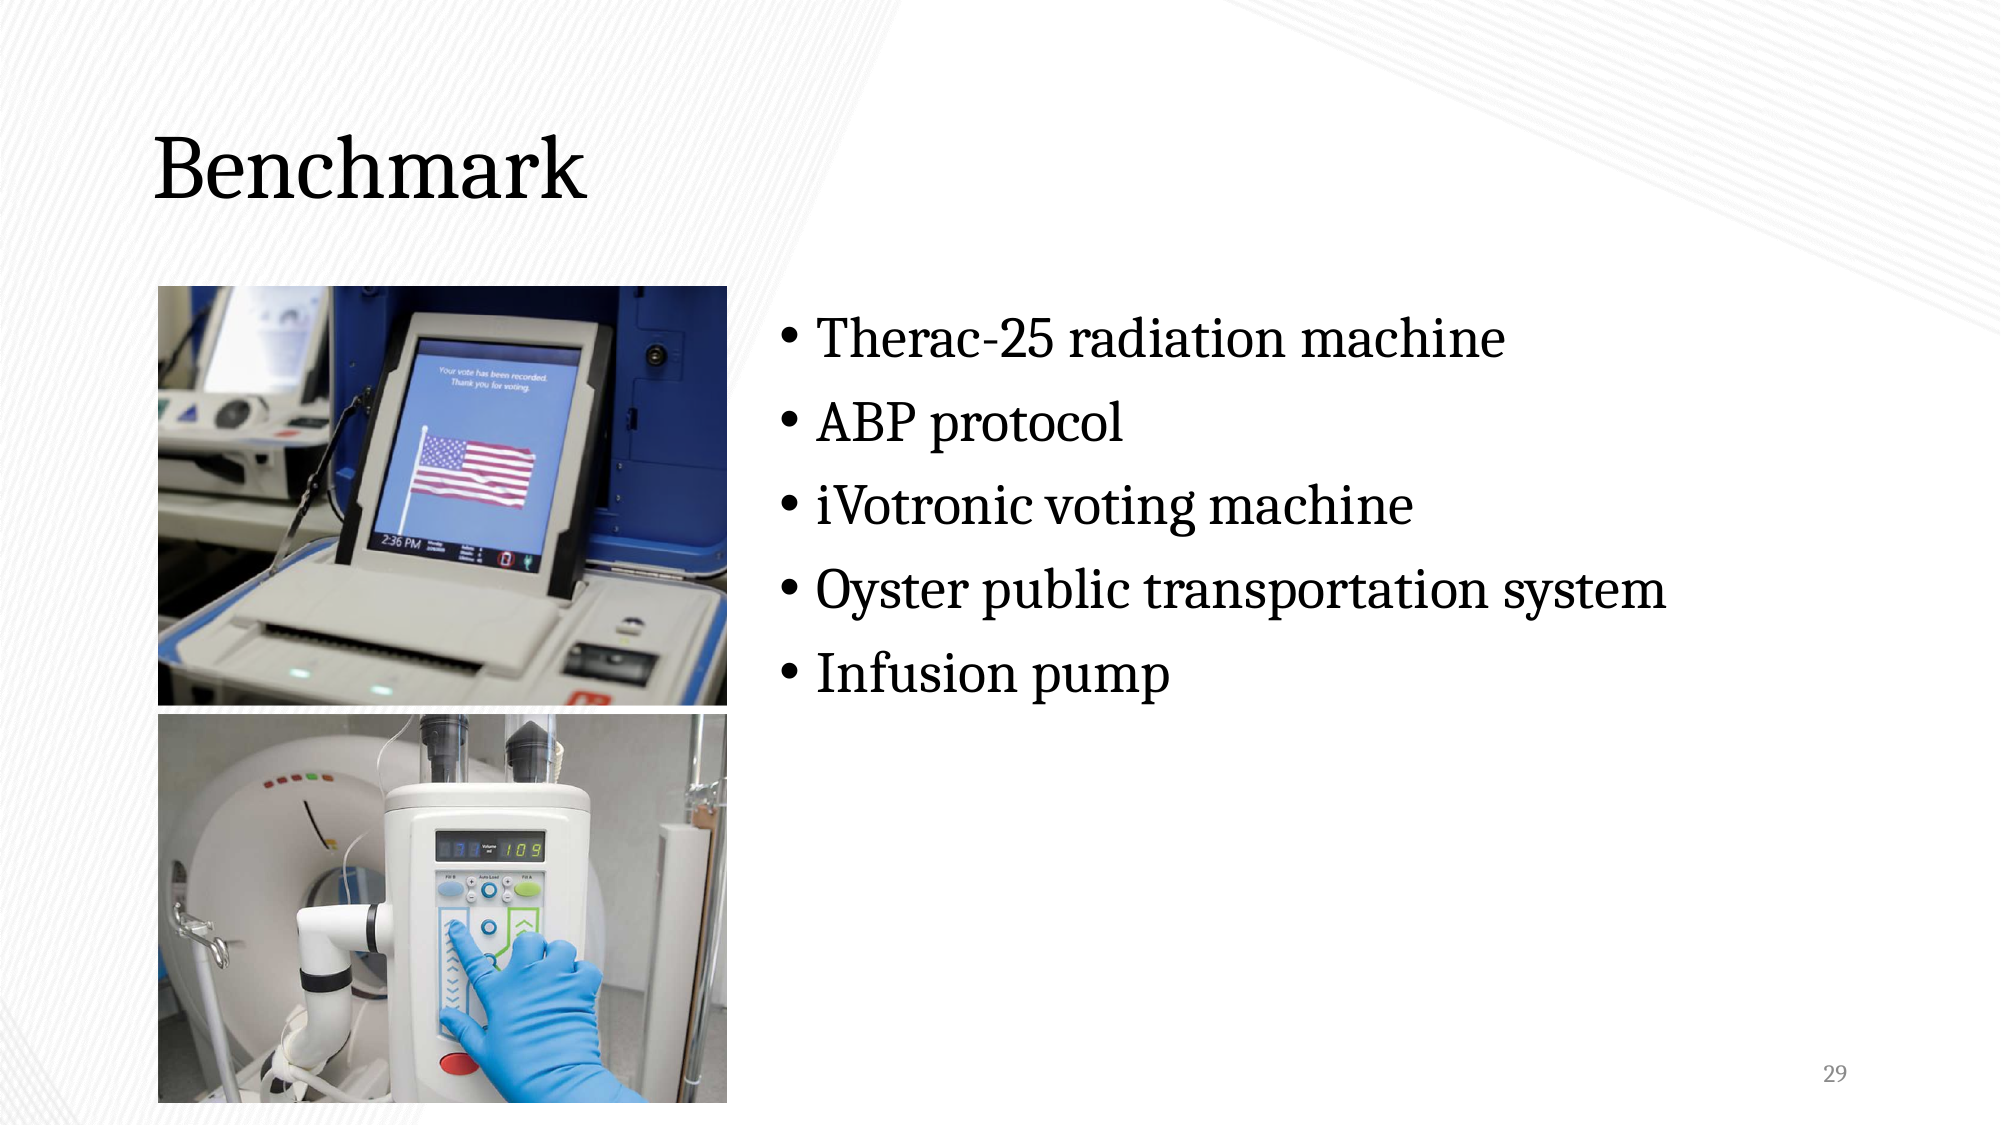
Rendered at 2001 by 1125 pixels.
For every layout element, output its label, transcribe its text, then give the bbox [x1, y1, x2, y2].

title Benchmark [137, 59, 1863, 278]
picture [0, 0, 2001, 1125]
list Therac-25 radiation machine ABP protocol iVotronic voting machine Oyster public transportation system Infusion pump [764, 299, 1863, 1014]
slide_number 29 [1412, 1042, 1863, 1103]
